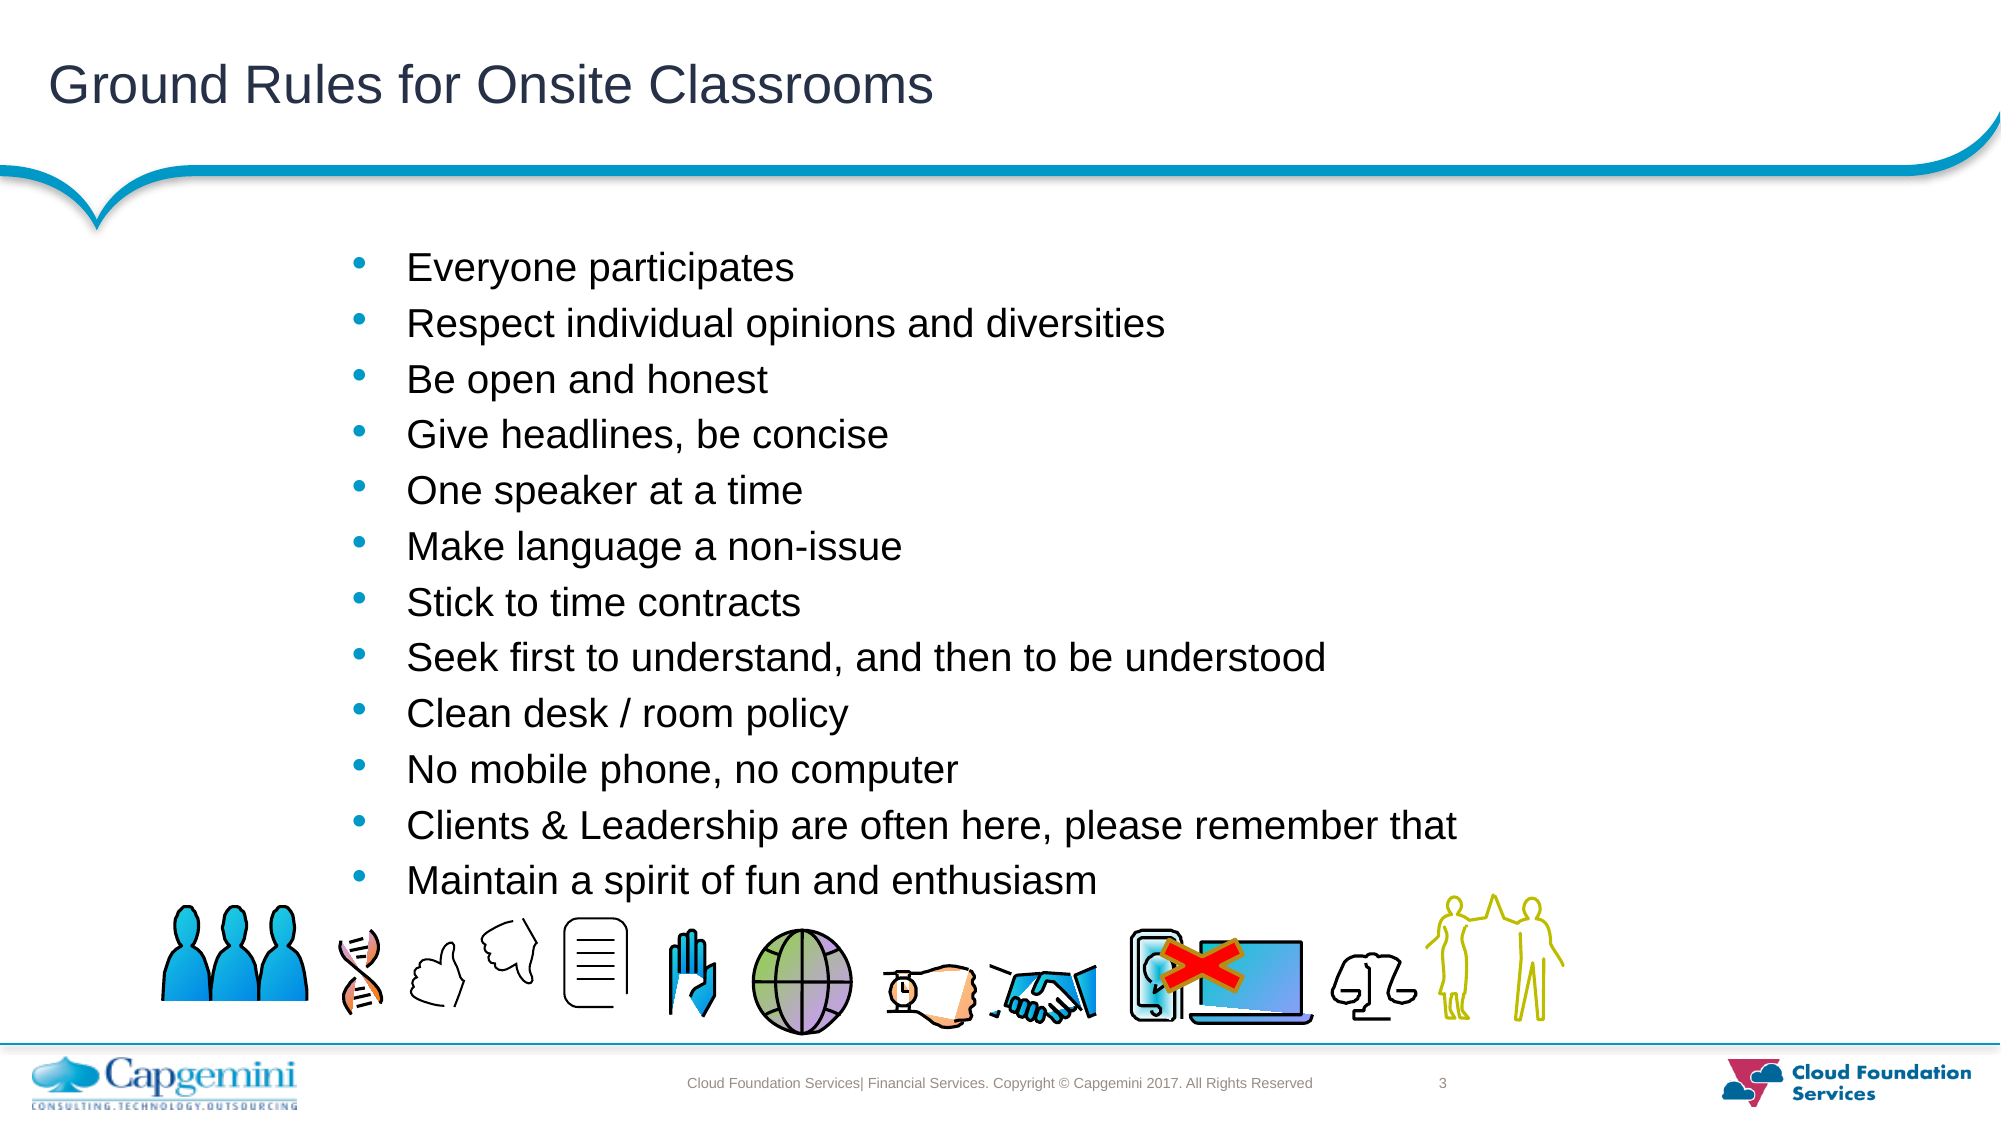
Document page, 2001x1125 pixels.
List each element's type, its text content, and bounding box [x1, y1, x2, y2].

list Everyone participates Respect individual opinions and diversities Be open and honest Give headlines, be concise One speaker at a time Make language a non-issue Stick to time contracts Seek first to understand, and then to be understood Clean desk / room policy No mobile phone, no computer Clients & Leadership are often here, please remember that Maintain a spirit of fun and enthusiasm [351, 174, 1548, 919]
text_box [481, 919, 537, 984]
picture [1720, 1059, 1974, 1107]
text_box [1187, 937, 1245, 994]
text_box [1331, 953, 1416, 1020]
text_box [410, 942, 464, 1008]
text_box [883, 965, 976, 1028]
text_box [162, 906, 308, 1001]
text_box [339, 929, 382, 1015]
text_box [753, 930, 852, 1035]
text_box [670, 929, 715, 1017]
picture [32, 1056, 297, 1110]
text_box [1426, 894, 1564, 1021]
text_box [989, 965, 1097, 1023]
title Ground Rules for Onsite Classrooms [0, 0, 2000, 165]
text_box [1190, 942, 1313, 1024]
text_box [1131, 930, 1183, 1021]
text_box [564, 919, 627, 1008]
